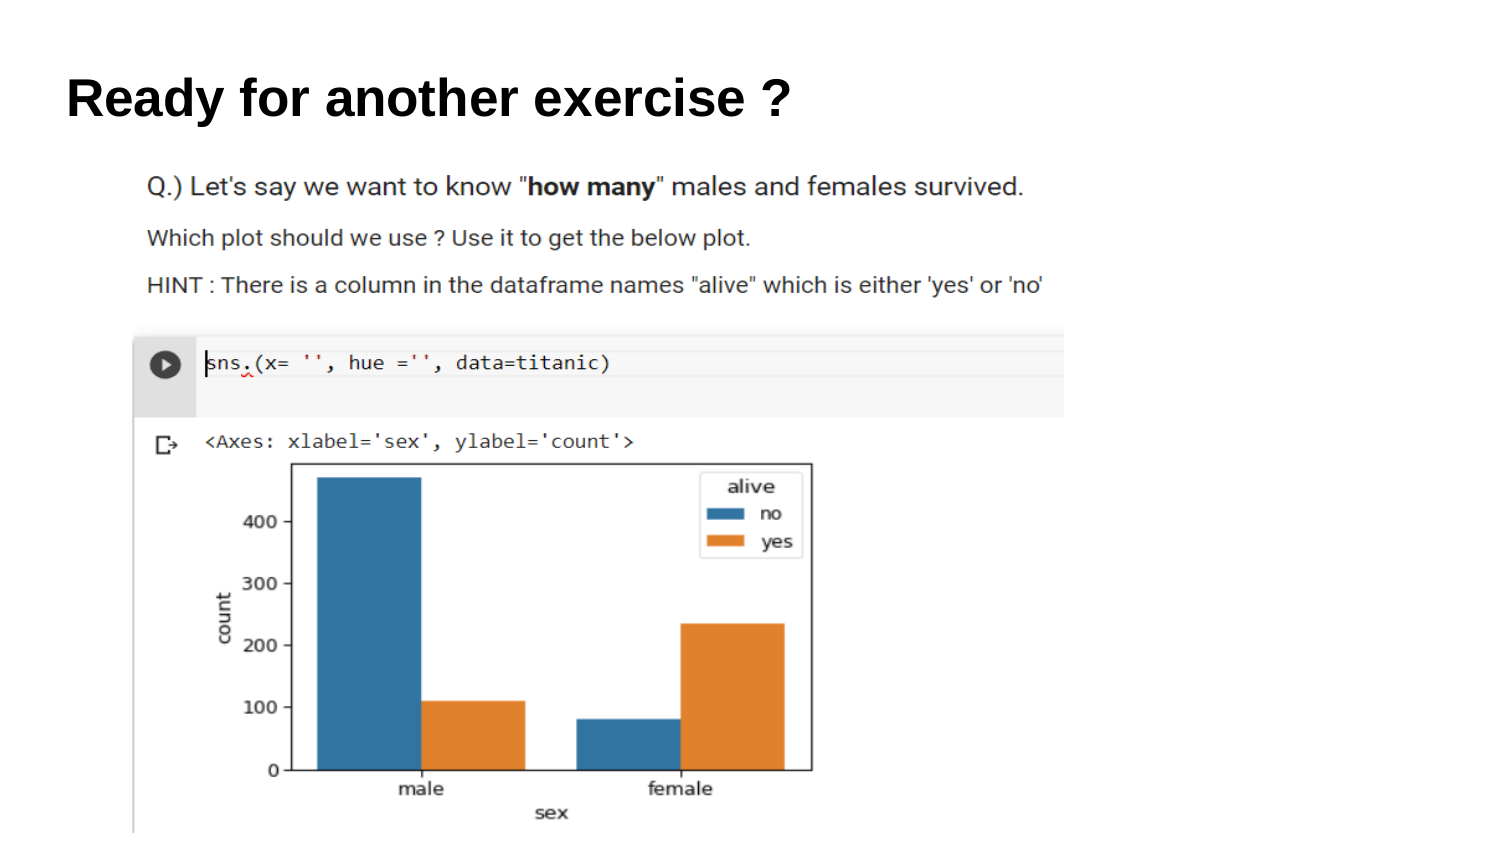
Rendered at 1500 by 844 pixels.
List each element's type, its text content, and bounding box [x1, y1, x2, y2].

picture [132, 165, 1064, 833]
title Ready for another exercise ? [51, 48, 1449, 143]
